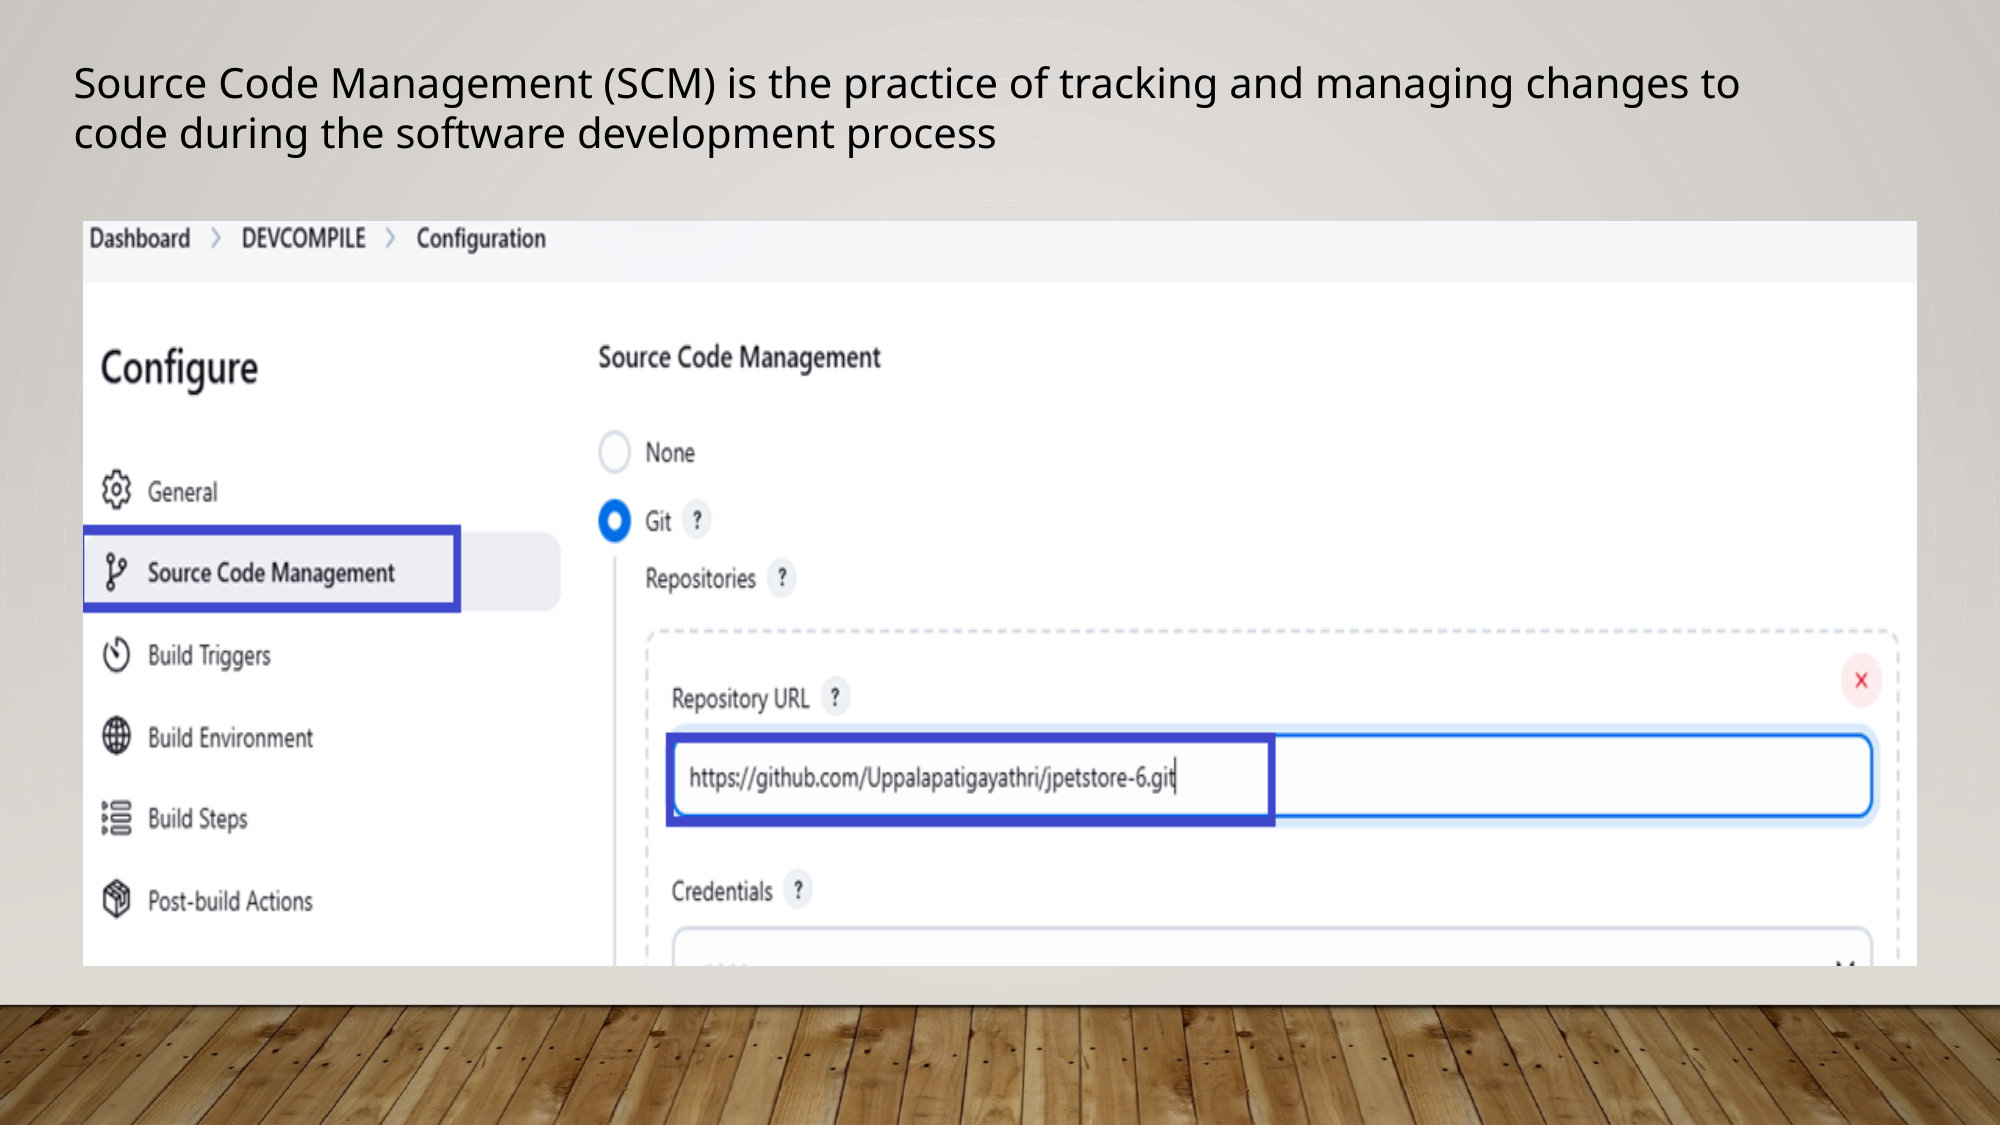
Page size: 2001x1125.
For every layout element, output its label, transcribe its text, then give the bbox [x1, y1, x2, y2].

text_box Source Code Management (SCM) is the practice of tracking and managing changes to code during the software development process [58, 49, 1824, 165]
picture [83, 221, 1917, 966]
picture [0, 1005, 2000, 1125]
